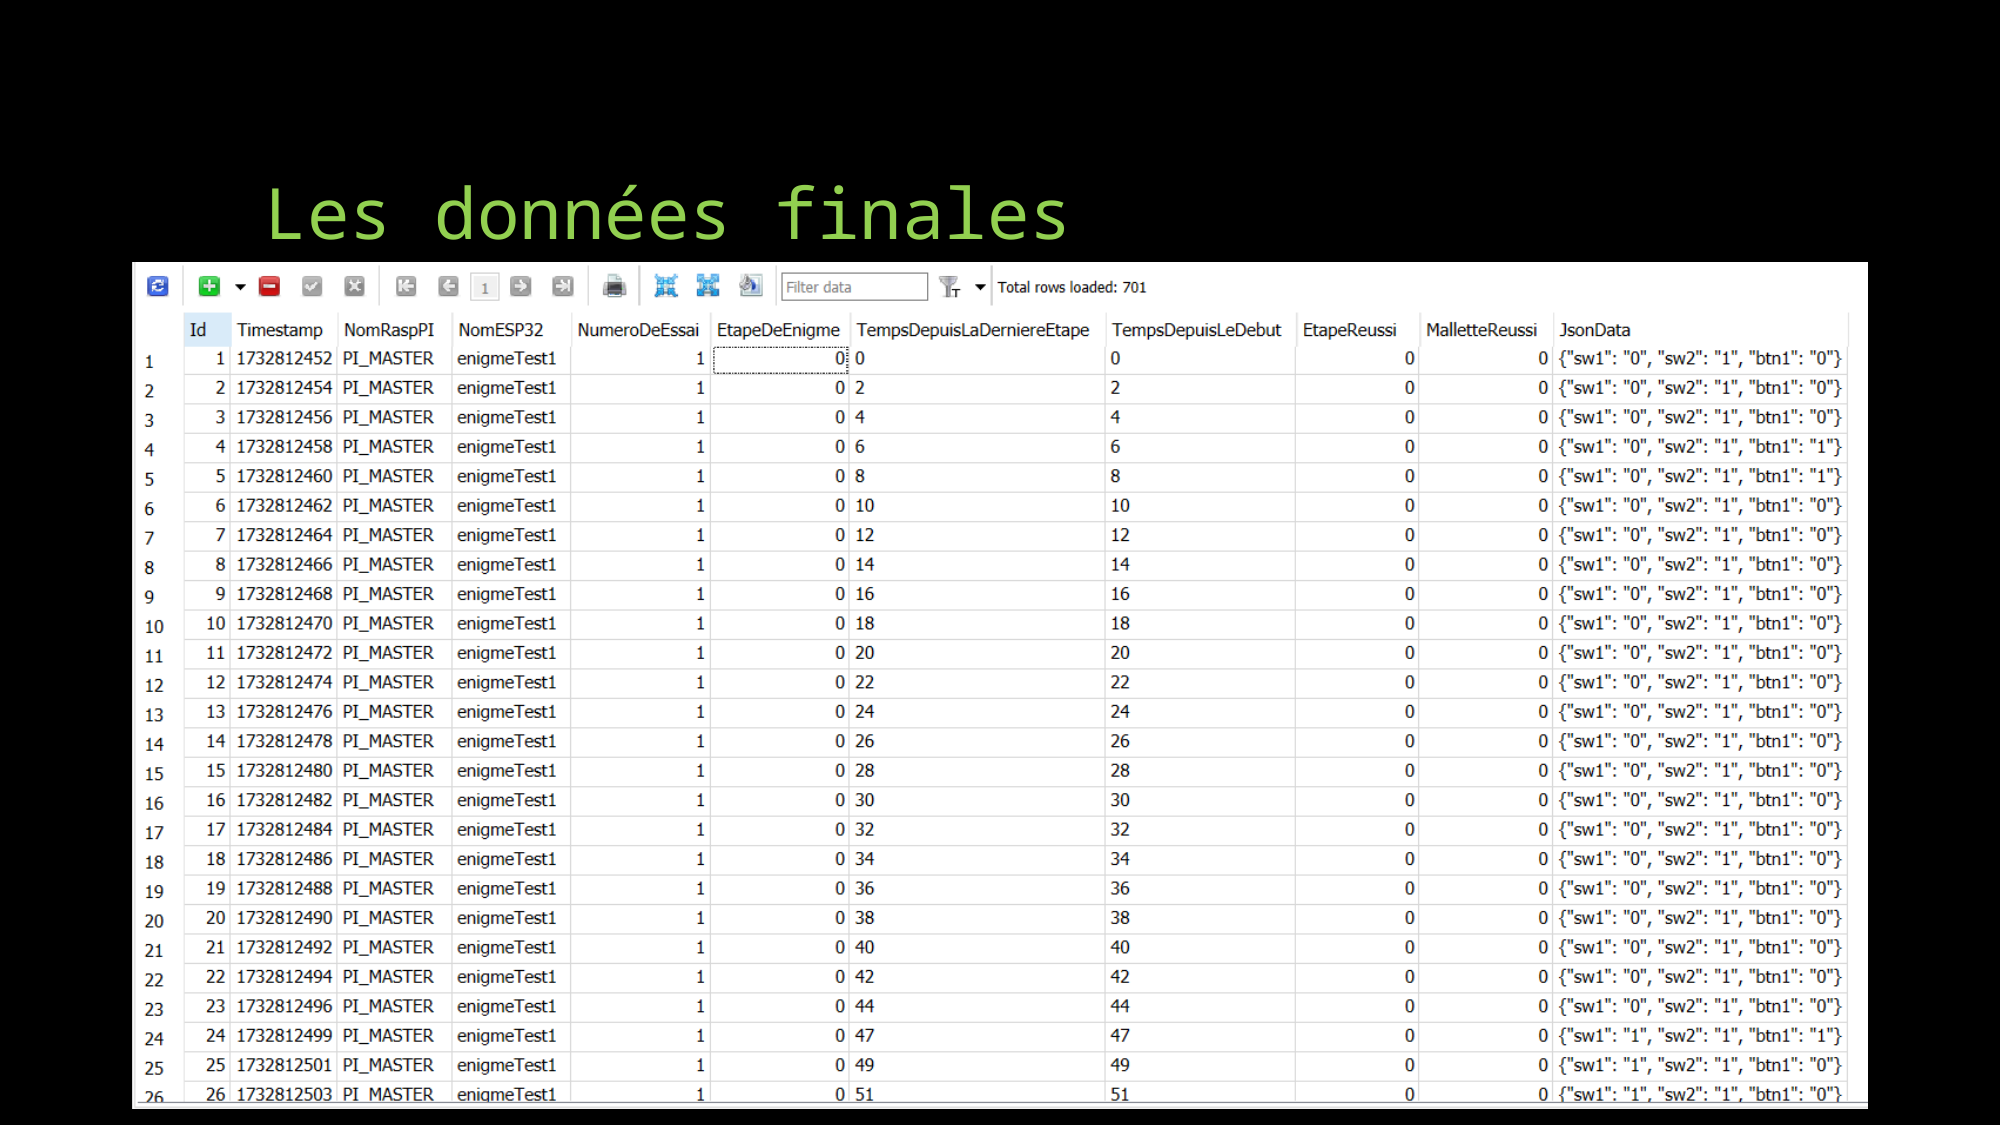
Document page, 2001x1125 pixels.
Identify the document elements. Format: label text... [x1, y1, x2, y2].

picture [132, 262, 1868, 1109]
title Les données finales [249, 75, 1750, 262]
